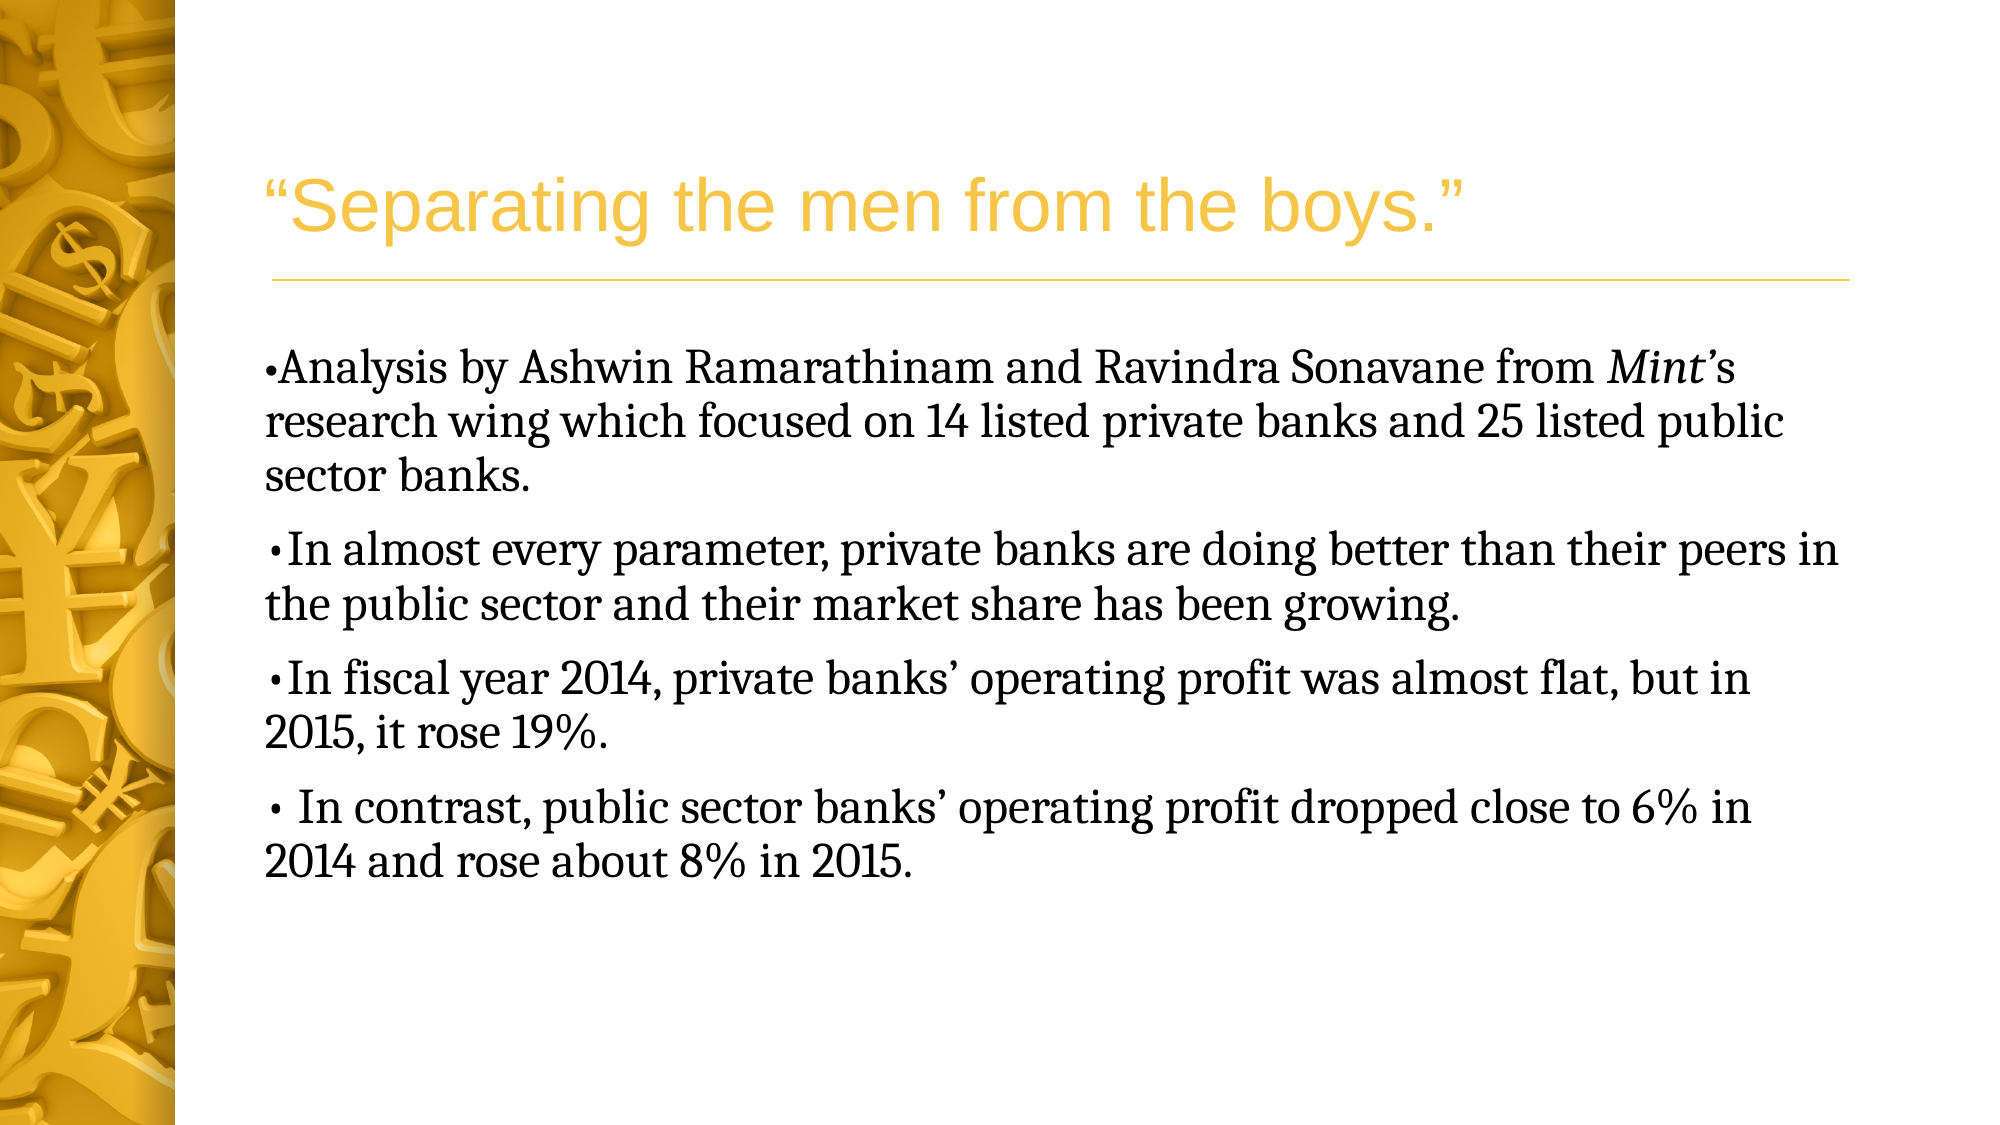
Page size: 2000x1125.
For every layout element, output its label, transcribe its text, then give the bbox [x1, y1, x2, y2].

picture [0, 0, 175, 1125]
title “Separating the men from the boys.” [249, 62, 1863, 263]
list •Analysis by Ashwin Ramarathinam and Ravindra Sonavane from Mint’s research wing which focused on 14 listed private banks and 25 listed public sector banks. •In almost every parameter, private banks are doing better than their peers in the public sector and their market share has been growing. •In fiscal year 2014, private banks’ operating profit was almost flat, but in 2015, it rose 19%. • In contrast, public sector banks’ operating profit dropped close to 6% in 2014 and rose about 8% in 2015. [249, 324, 1863, 1012]
